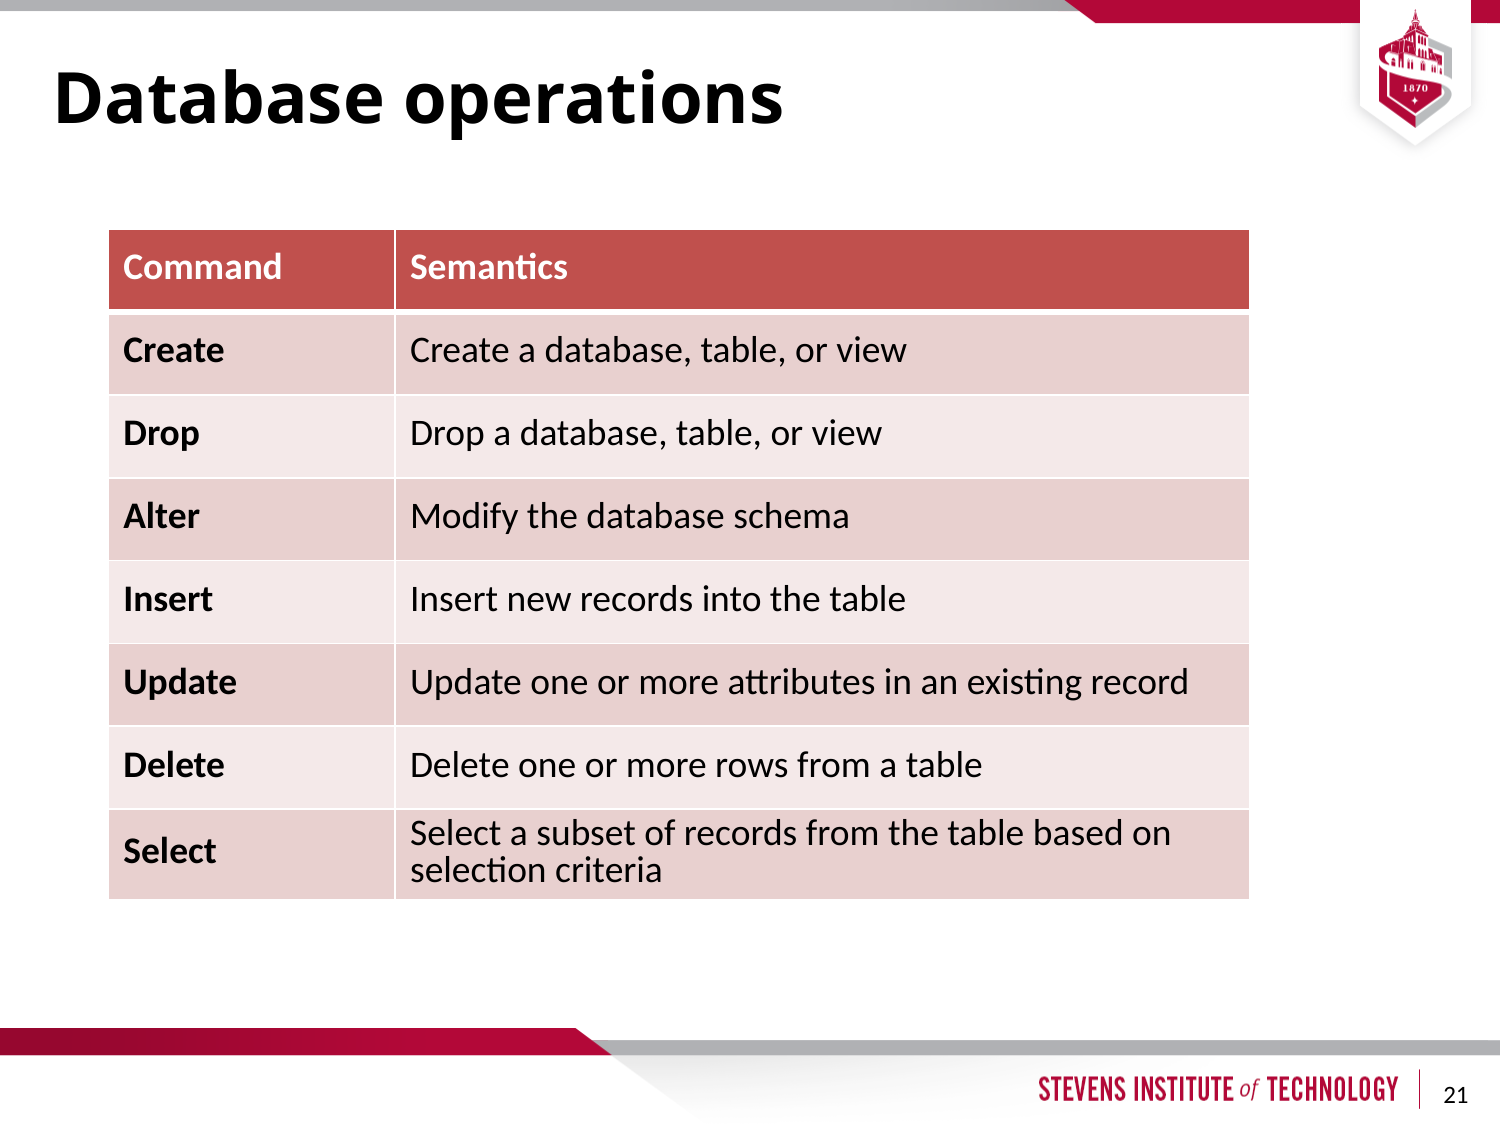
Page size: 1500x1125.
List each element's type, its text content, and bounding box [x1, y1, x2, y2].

table_cell Delete one or more rows from a table [396, 727, 1249, 808]
table_header Command [109, 230, 394, 309]
title Database operations [37, 45, 1338, 150]
table_cell Create [109, 315, 394, 394]
table_cell Delete [109, 727, 394, 808]
table_cell Drop [109, 396, 394, 477]
table_cell Create a database, table, or view [396, 315, 1249, 394]
table_cell Alter [109, 479, 394, 560]
table_cell Insert new records into the table [396, 561, 1249, 643]
table_cell Update one or more attributes in an existing record [396, 644, 1249, 725]
table_cell Update [109, 644, 394, 725]
table_header Semantics [396, 230, 1249, 309]
picture [0, 1028, 1500, 1125]
table_cell Insert [109, 561, 394, 643]
table_cell Select [109, 810, 394, 899]
table_cell Modify the database schema [396, 479, 1249, 560]
table_cell Select a subset of records from the table based on selection criteria [396, 810, 1249, 899]
table_cell Drop a database, table, or view [396, 396, 1249, 477]
slide_number 21 [1428, 1071, 1490, 1108]
picture [0, 0, 1500, 160]
